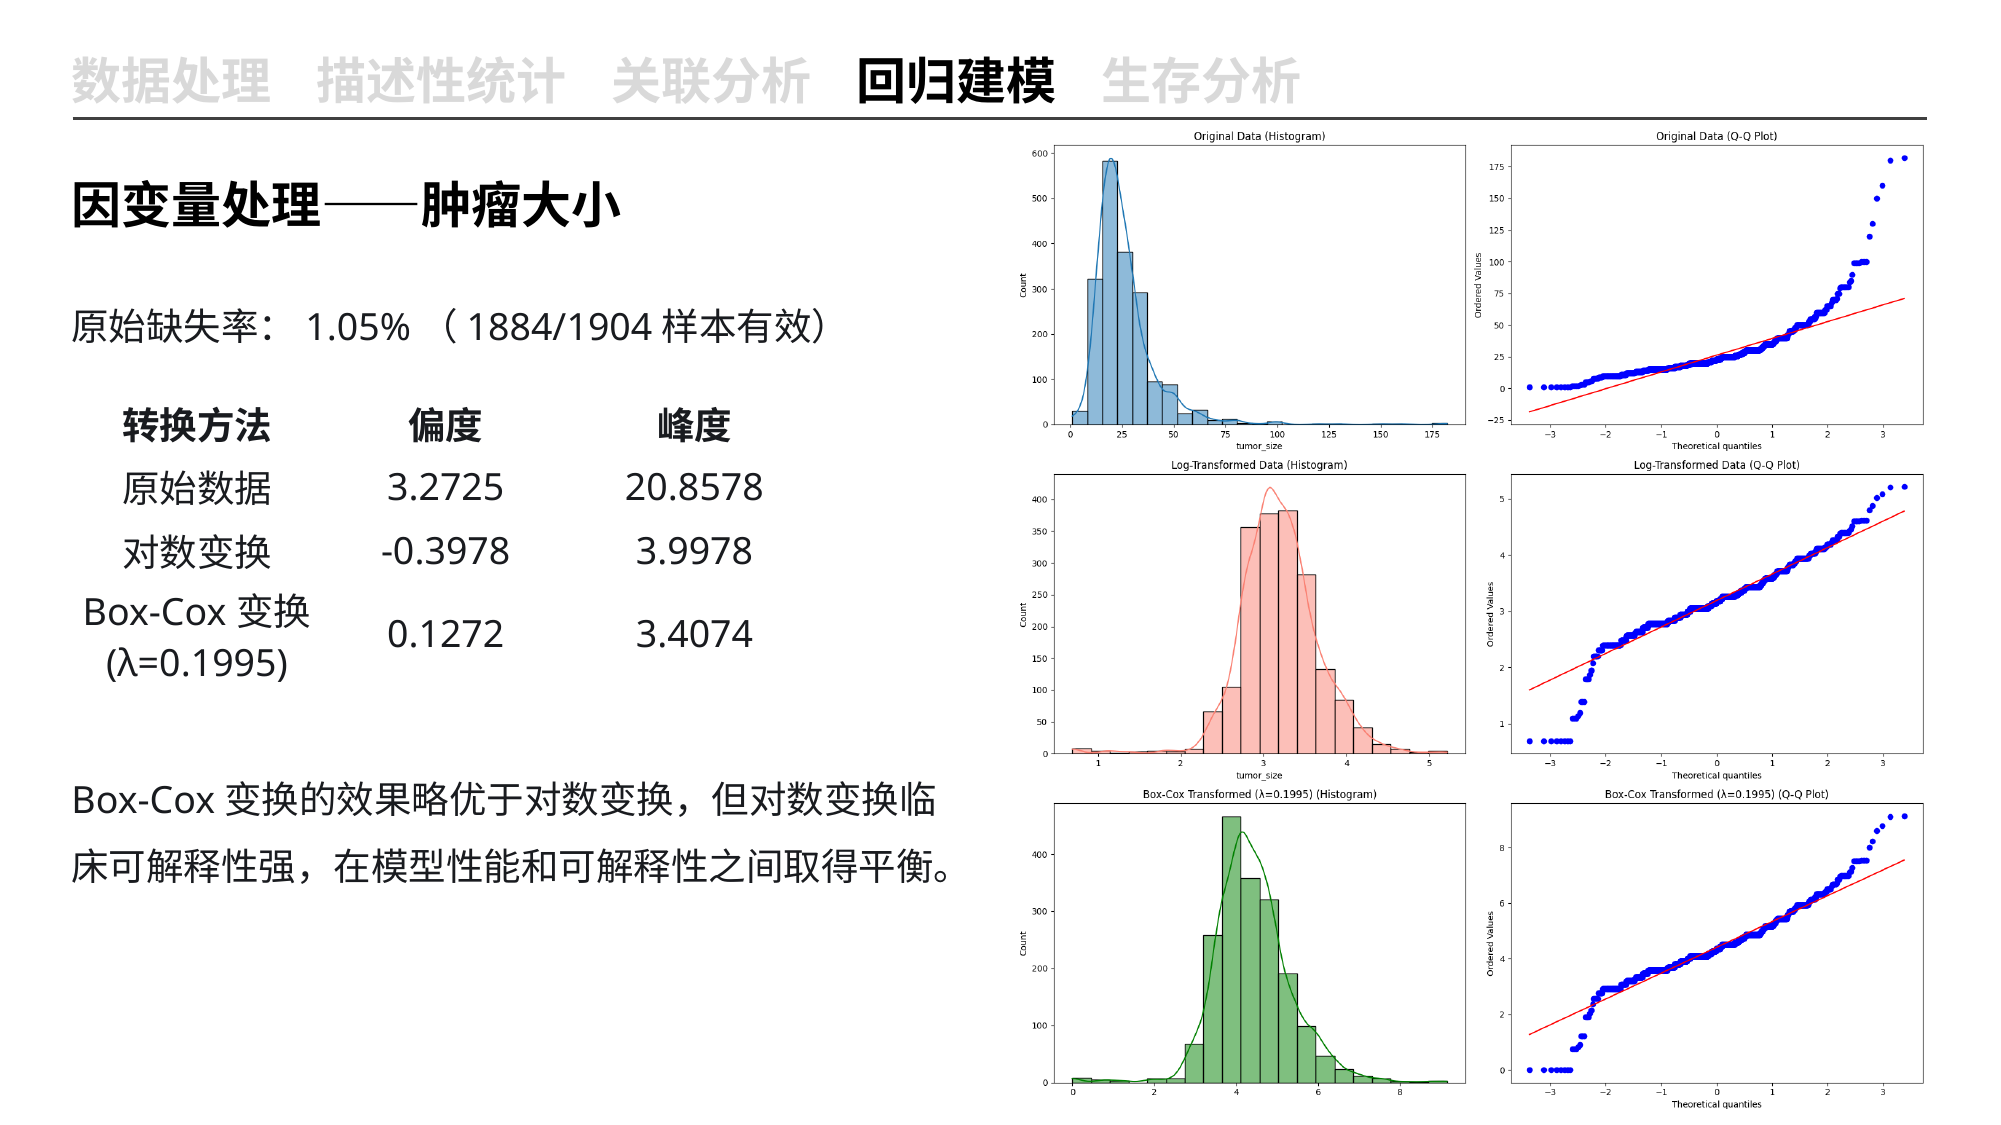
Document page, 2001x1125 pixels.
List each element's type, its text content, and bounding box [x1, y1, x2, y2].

picture [1013, 125, 1928, 1116]
table_cell 3.4074 [570, 580, 819, 683]
text_box 原始缺失率：1.05%（1884/1904样本有效） Box-Cox变换的效果略优于对数变换，但对数变换临床可解释性强，在模型性能和可解释性之间取得平衡。 [56, 273, 971, 896]
table_header 峰度 [570, 390, 819, 454]
table_cell -0.3978 [321, 517, 570, 580]
table_header 转换方法 [73, 390, 321, 454]
table_cell Box-Cox变换 (λ=0.1995) [73, 580, 321, 683]
table_cell 3.9978 [570, 517, 819, 580]
text_box 因变量处理——肿瘤大小 [56, 165, 1013, 241]
table_cell 原始数据 [73, 454, 321, 517]
table_header 偏度 [321, 390, 570, 454]
table_cell 3.2725 [321, 454, 570, 517]
table_cell 对数变换 [73, 517, 321, 580]
table_cell 20.8578 [570, 454, 819, 517]
table_cell 0.1272 [321, 580, 570, 683]
text_box 数据处理 描述性统计 关联分析 回归建模 生存分析 [56, 42, 1942, 118]
